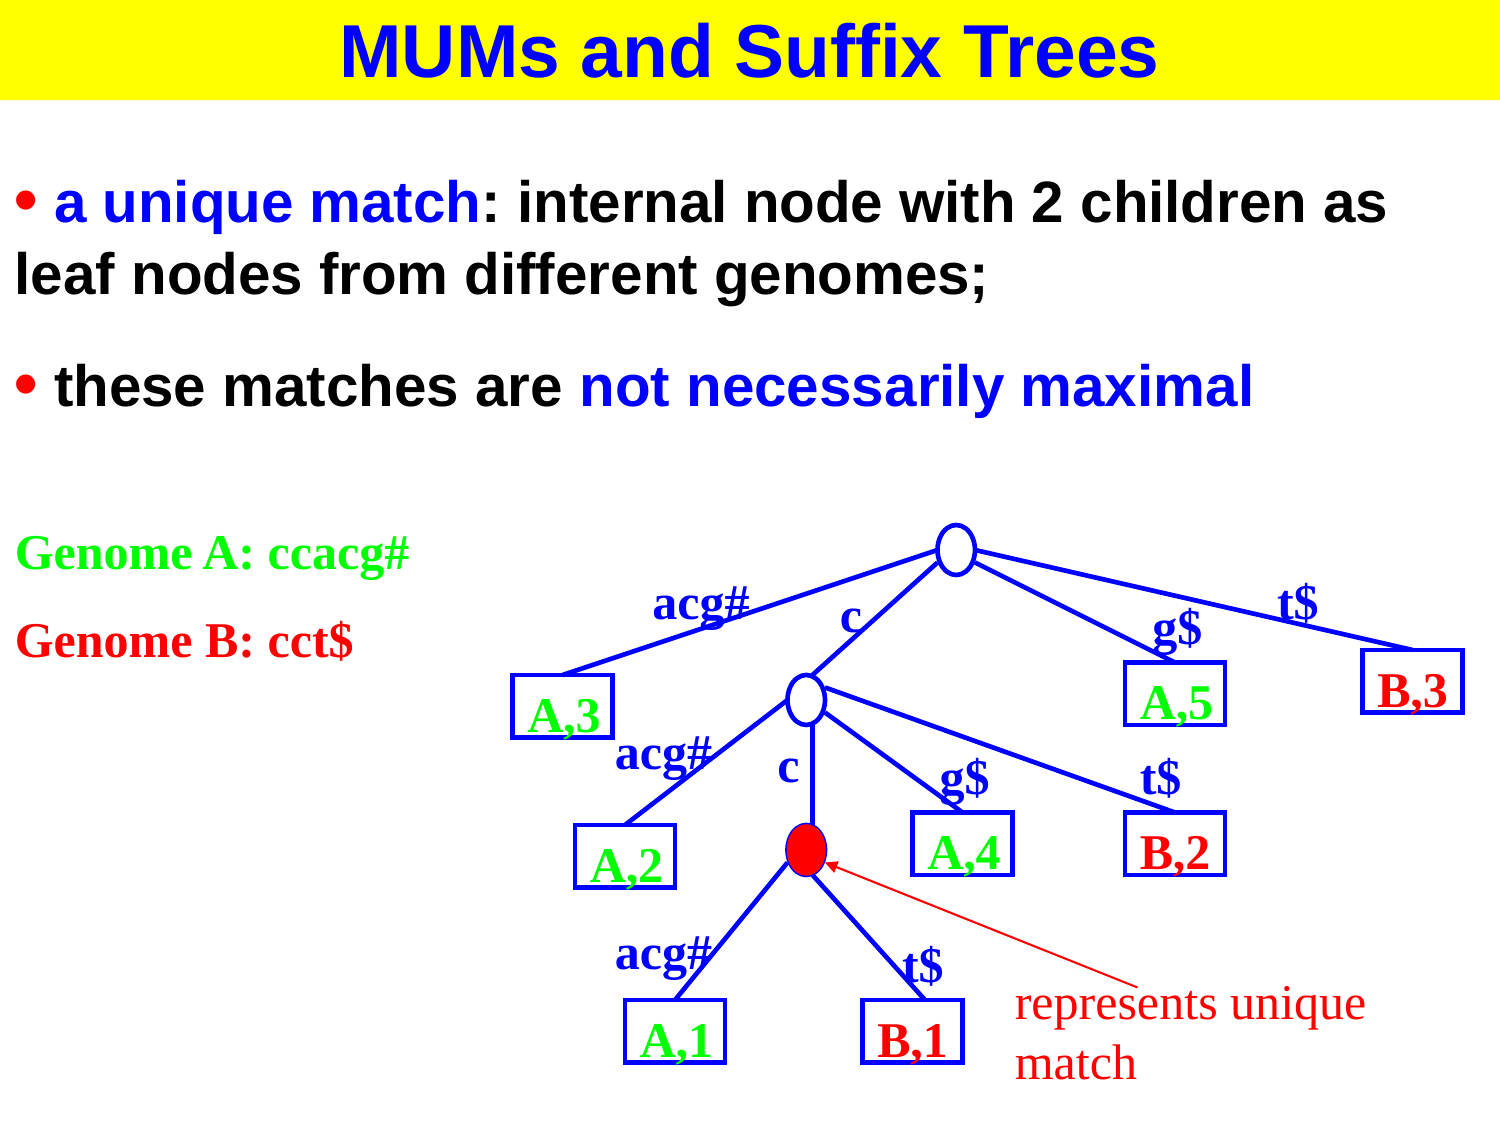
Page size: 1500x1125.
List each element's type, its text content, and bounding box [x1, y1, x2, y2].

text_box represents unique match [999, 962, 1500, 1098]
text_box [512, 524, 1488, 1075]
text_box Genome B: cct$ [0, 599, 375, 675]
text_box Genome A: ccacg# [0, 512, 438, 588]
text_box MUMs and Suffix Trees [0, 0, 1500, 101]
text_box • a unique match: internal node with 2 children as leaf nodes from different genomes; • these matches are not necessarily maximal [0, 148, 1500, 427]
